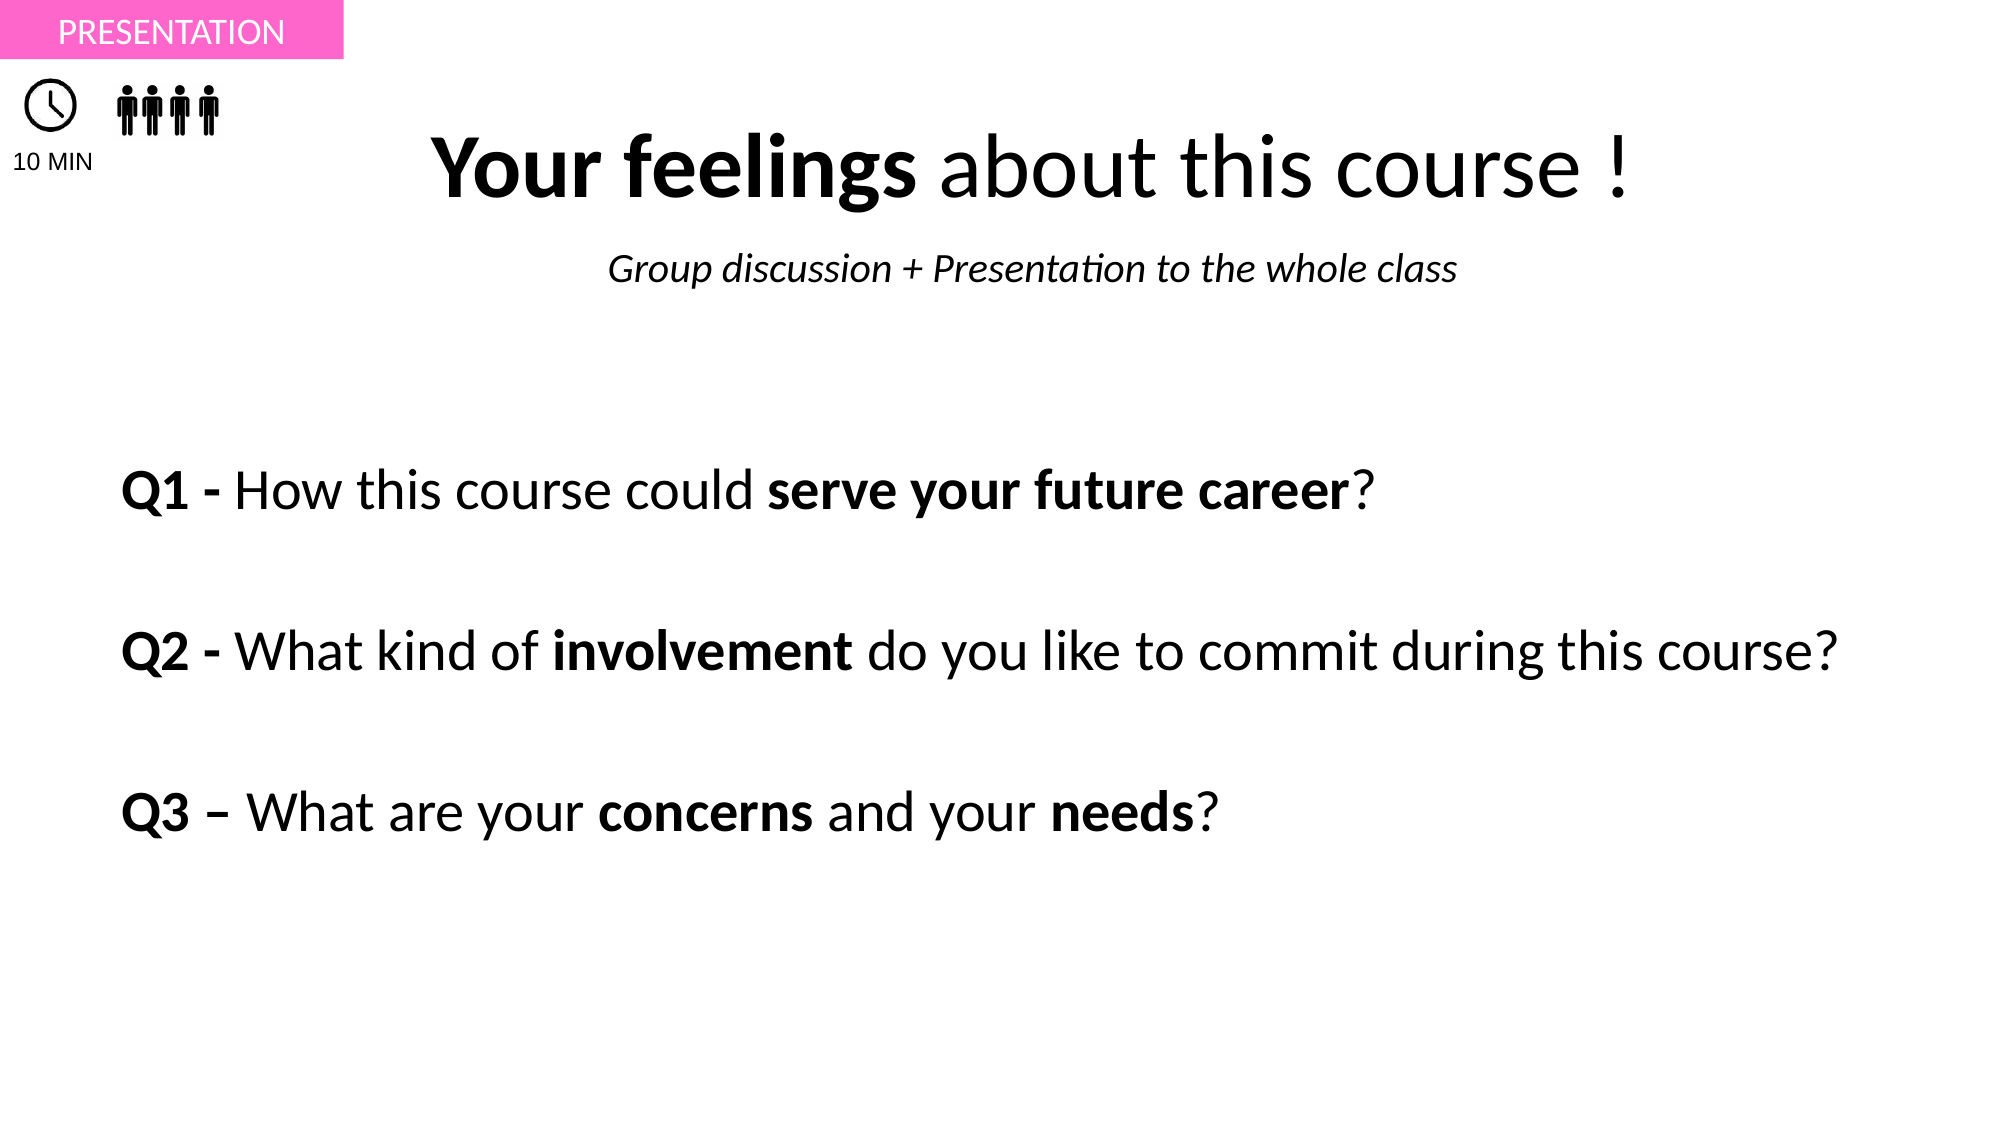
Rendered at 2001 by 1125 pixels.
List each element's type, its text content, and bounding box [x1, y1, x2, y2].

picture [19, 73, 83, 139]
text_box PRESENTATION [0, 0, 344, 60]
text_box 10 MIN [0, 138, 109, 184]
picture [195, 83, 224, 139]
picture [113, 83, 194, 139]
text_box Group discussion + Presentation to the whole class [467, 233, 1599, 299]
text_box Q1 - How this course could serve your future career? Q2 - What kind of involvement do you like to commit during this course? Q3 – What are your concerns and your needs? [106, 433, 1921, 851]
text_box Your feelings about this course ! [397, 98, 1669, 223]
